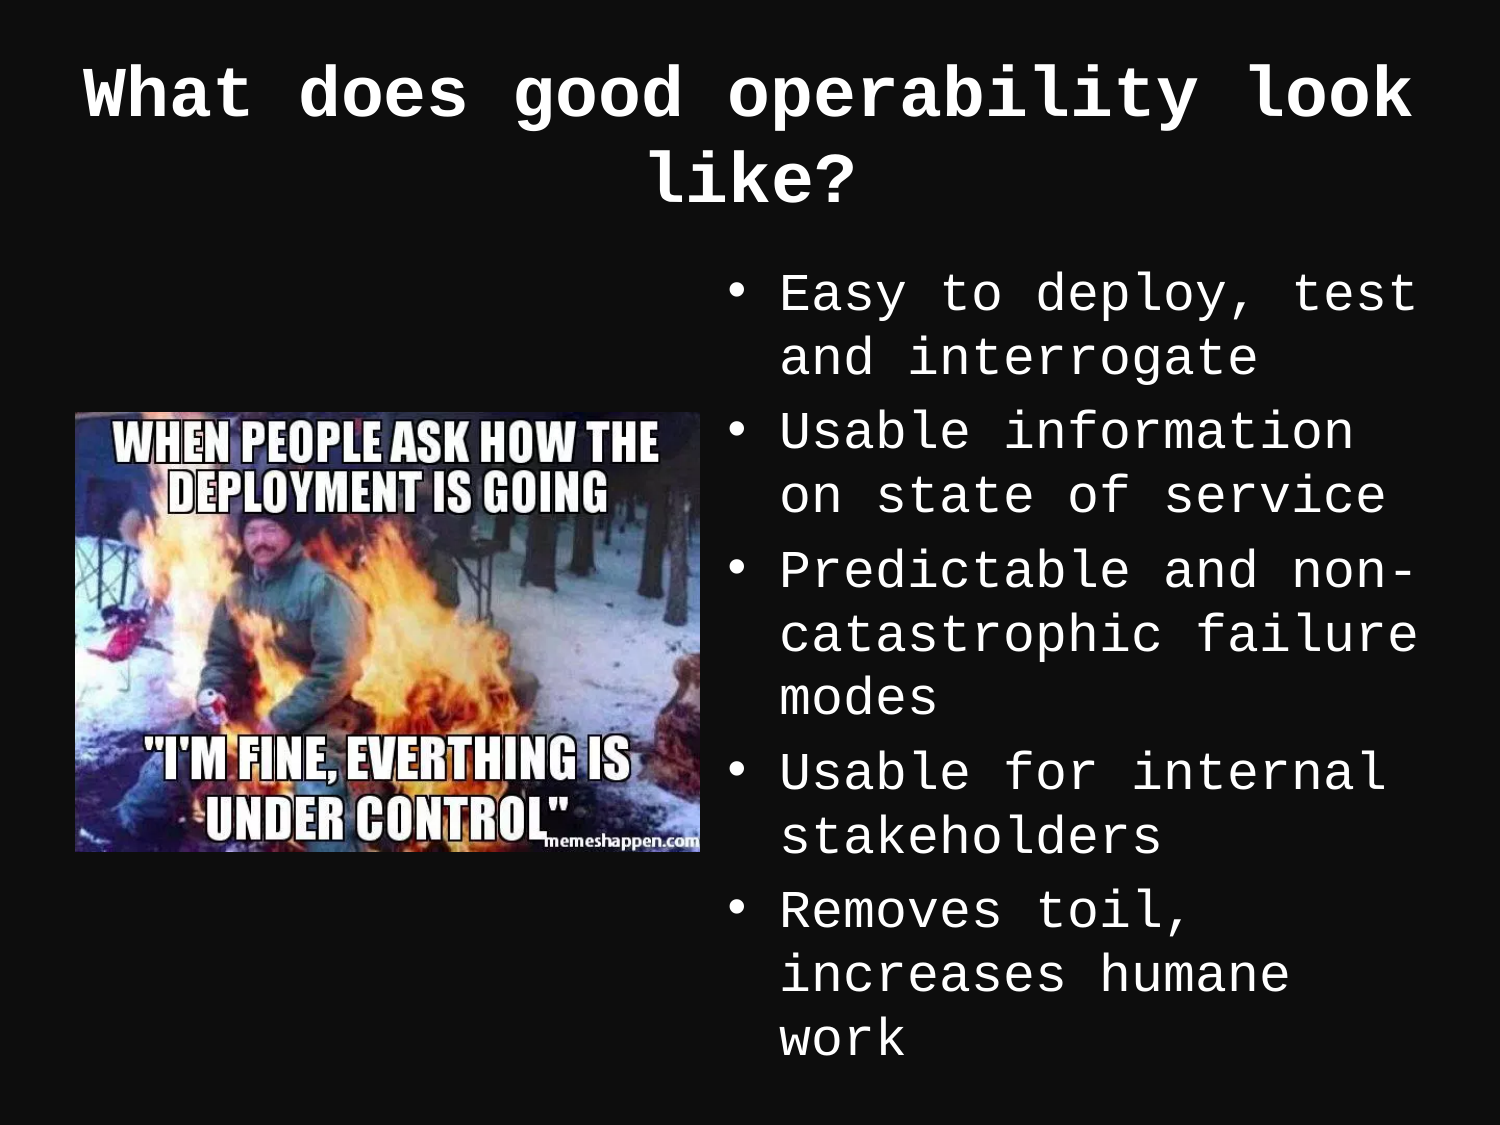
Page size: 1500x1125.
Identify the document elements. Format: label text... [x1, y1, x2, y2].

title What does good operability look like? [50, 37, 1450, 225]
list Easy to deploy, test and interrogate Usable information on state of service Predictable and non-catastrophic failure modes Usable for internal stakeholders Removes toil, increases humane work [712, 249, 1463, 1088]
picture [74, 412, 701, 853]
